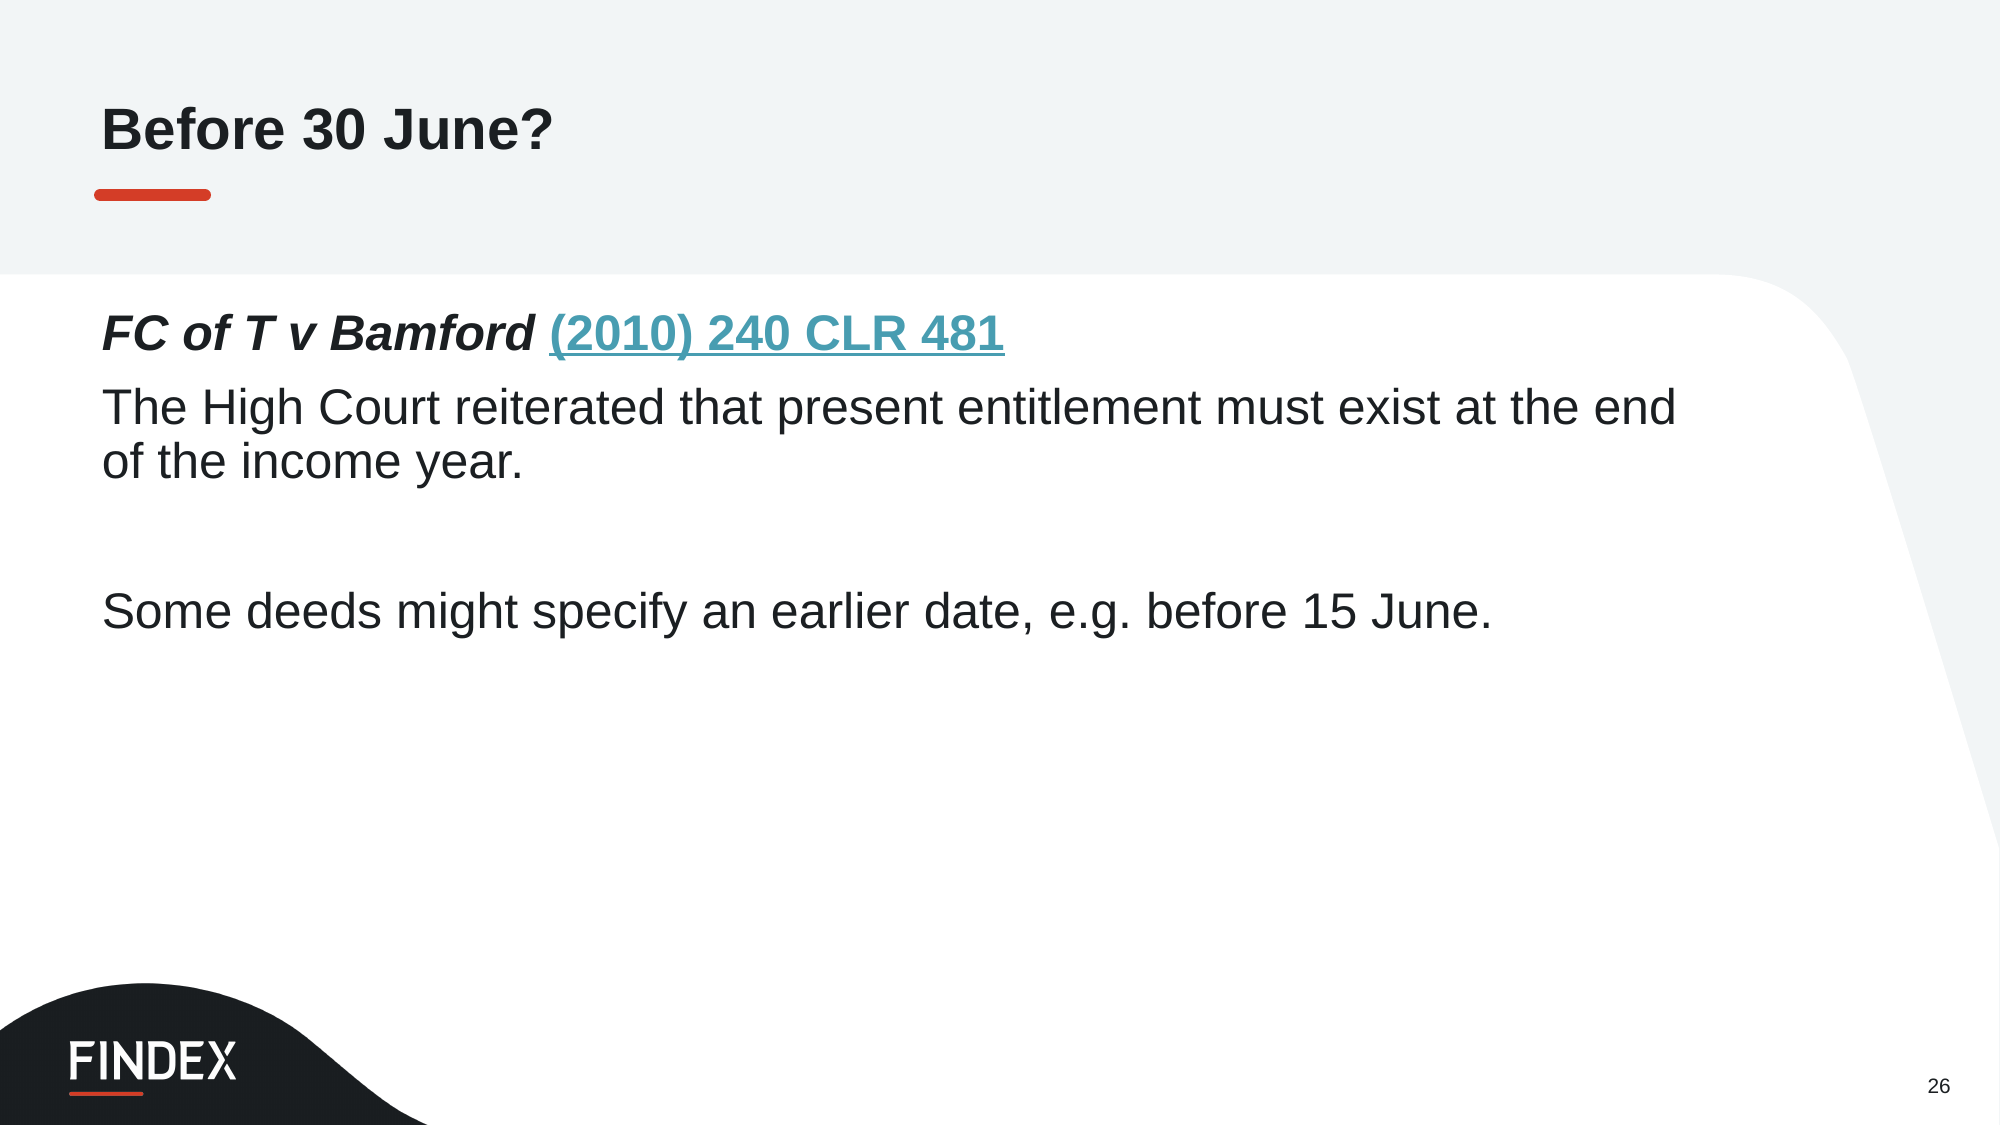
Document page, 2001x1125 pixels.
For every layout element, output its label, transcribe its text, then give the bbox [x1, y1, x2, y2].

list FC of T v Bamford (2010) 240 CLR 481 The High Court reiterated that present entitlement must exist at the end of the income year. Some deeds might specify an earlier date, e.g. before 15 June. [87, 299, 1743, 920]
picture [0, 983, 456, 1125]
list Before 30 June? [87, 91, 1743, 196]
